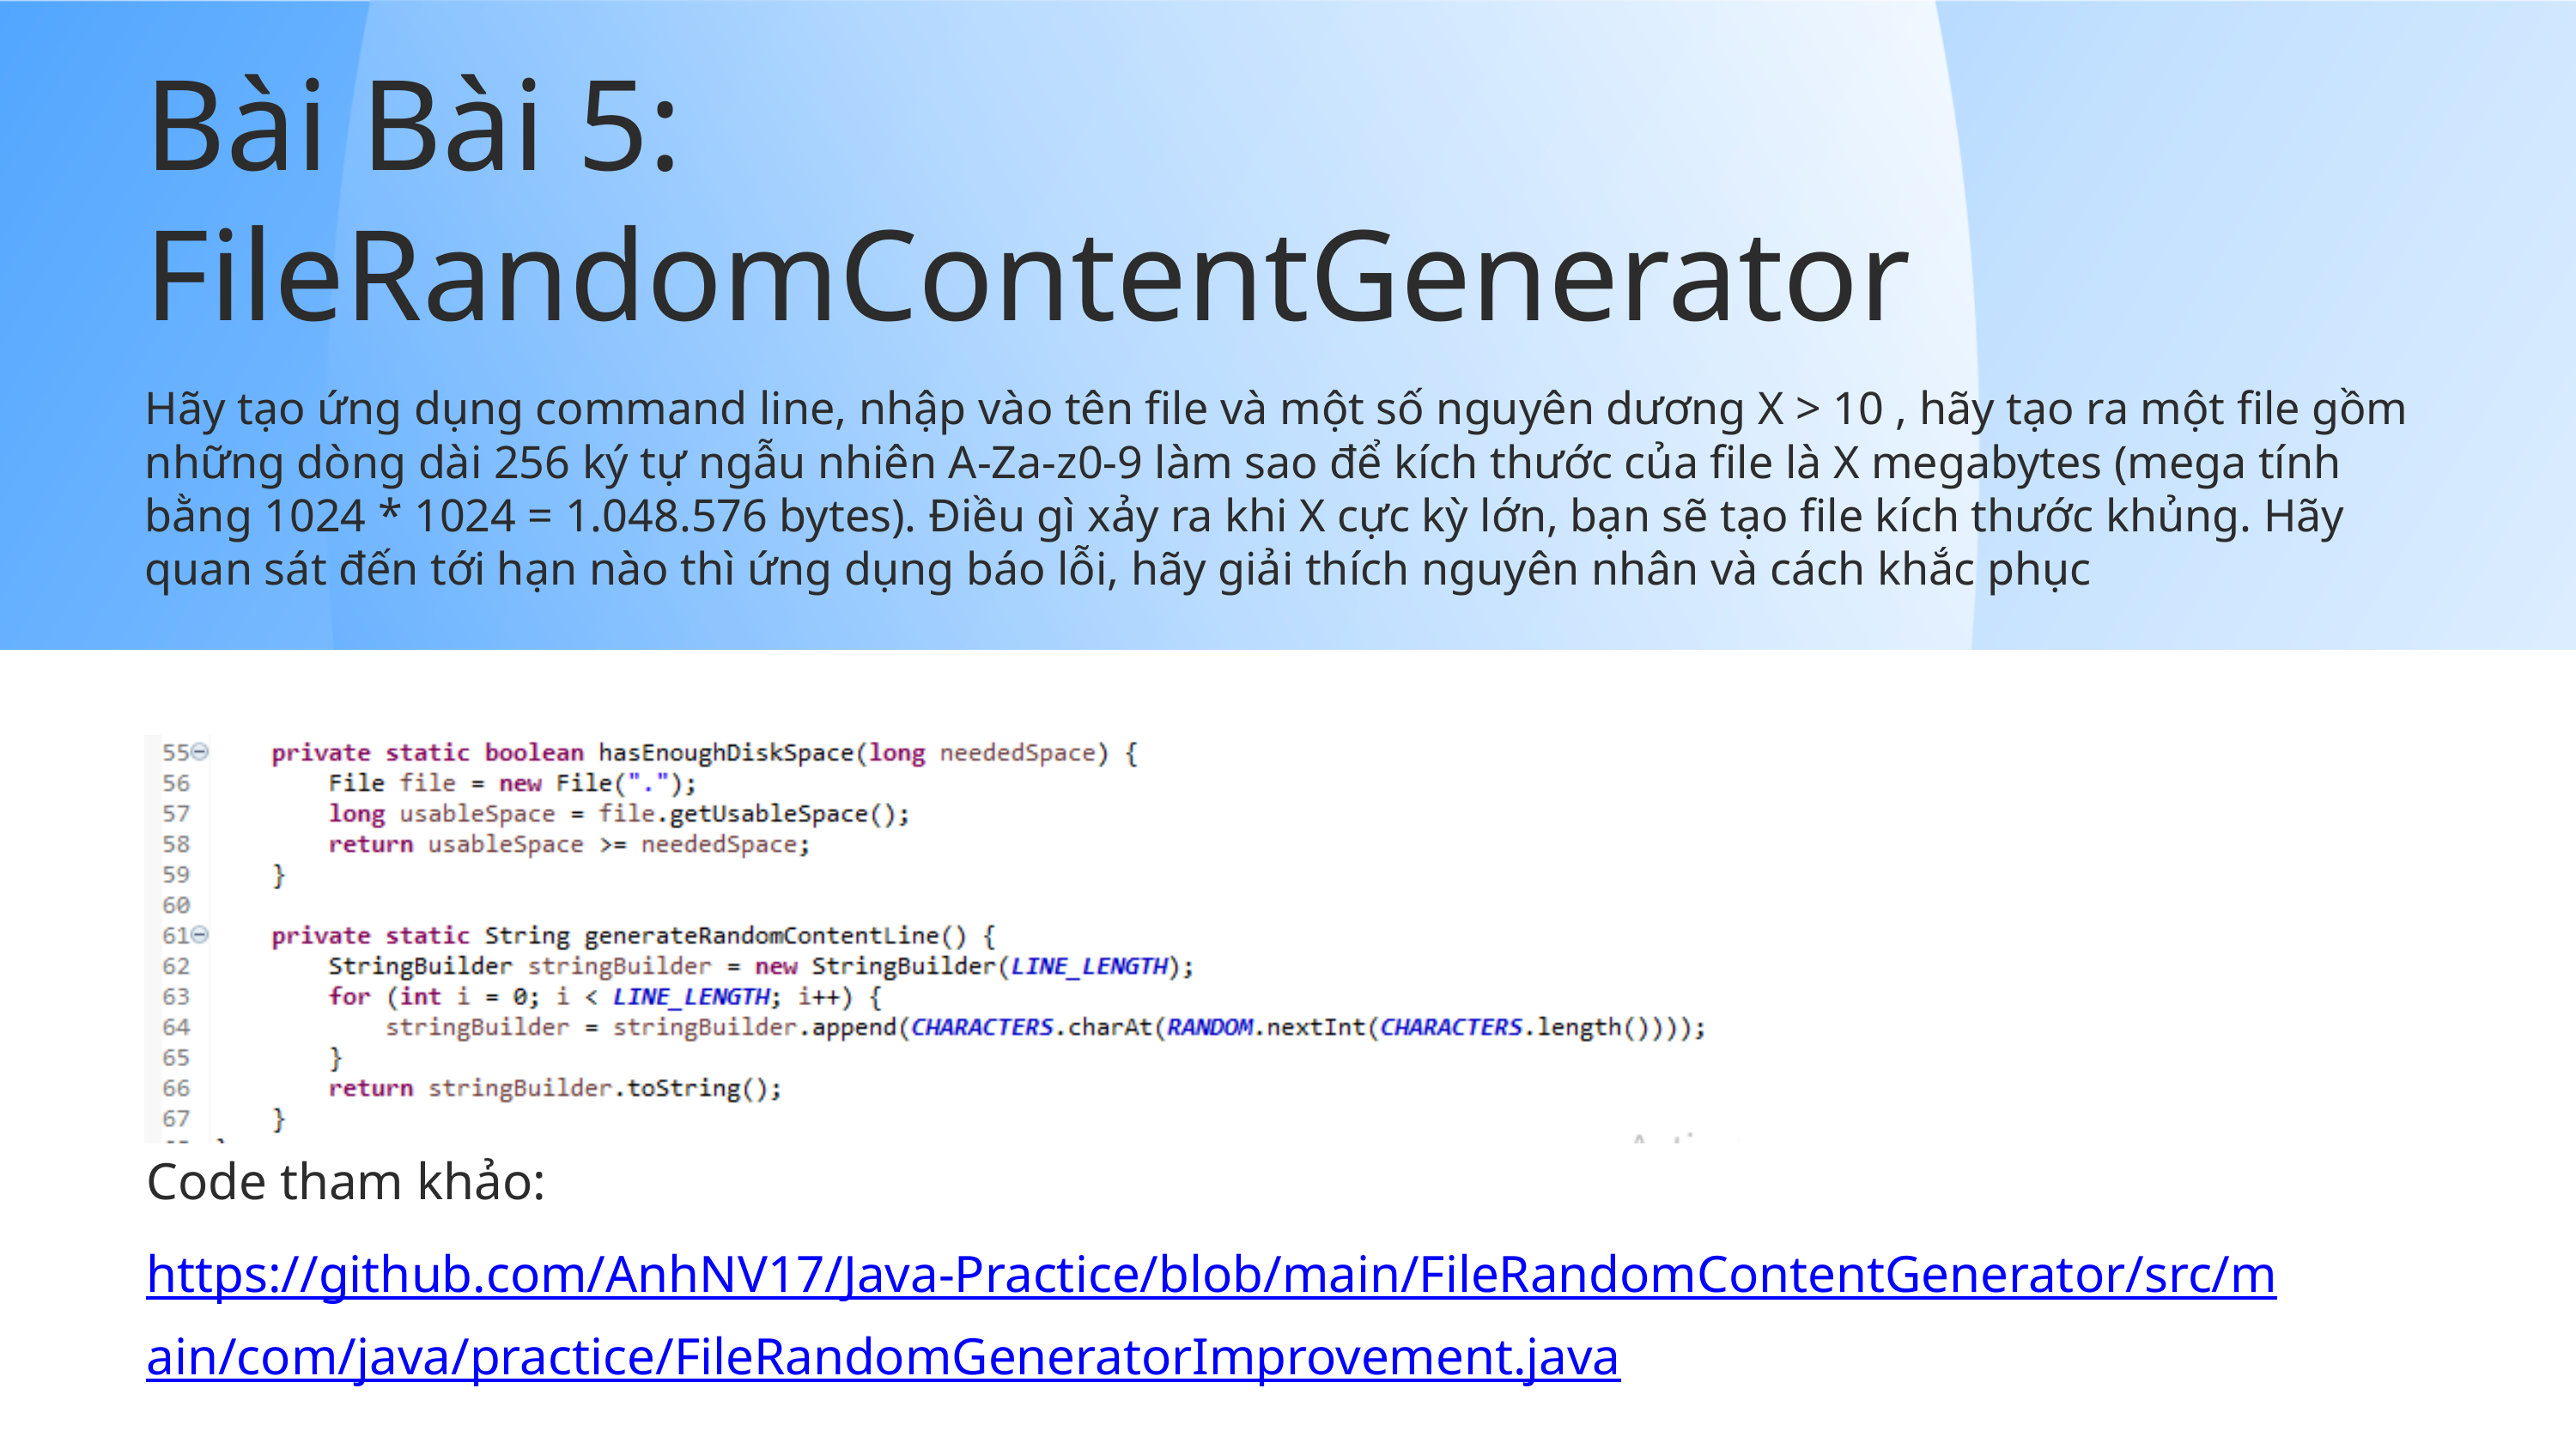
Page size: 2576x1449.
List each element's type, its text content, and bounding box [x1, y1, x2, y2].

picture [144, 734, 1741, 1143]
text_box Code tham khảo: https://github.com/AnhNV17/Java-Practice/blob/main/FileRandomContentGenerator/src/main/com/java/practice/FileRandomGeneratorImprovement.java [146, 1110, 2297, 1311]
text_box [0, 0, 2576, 650]
text_box Bài Bài 5: FileRandomContentGenerator [144, 45, 2432, 347]
text_box Hãy tạo ứng dụng command line, nhập vào tên file và một số nguyên dương X > 10 , hãy tạo ra một file gồm những dòng dài 256 ký tự ngẫu nhiên A-Za-z0-9 làm sao để kích thước của file là X megabytes (mega tính bằng 1024 * 1024 = 1.048.576 bytes). Điều gì xảy ra khi X cực kỳ lớn, bạn sẽ tạo file kích thước khủng. Hãy quan sát đến tới hạn nào thì ứng dụng báo lỗi, hãy giải thích nguyên nhân và cách khắc phục [144, 379, 2432, 648]
